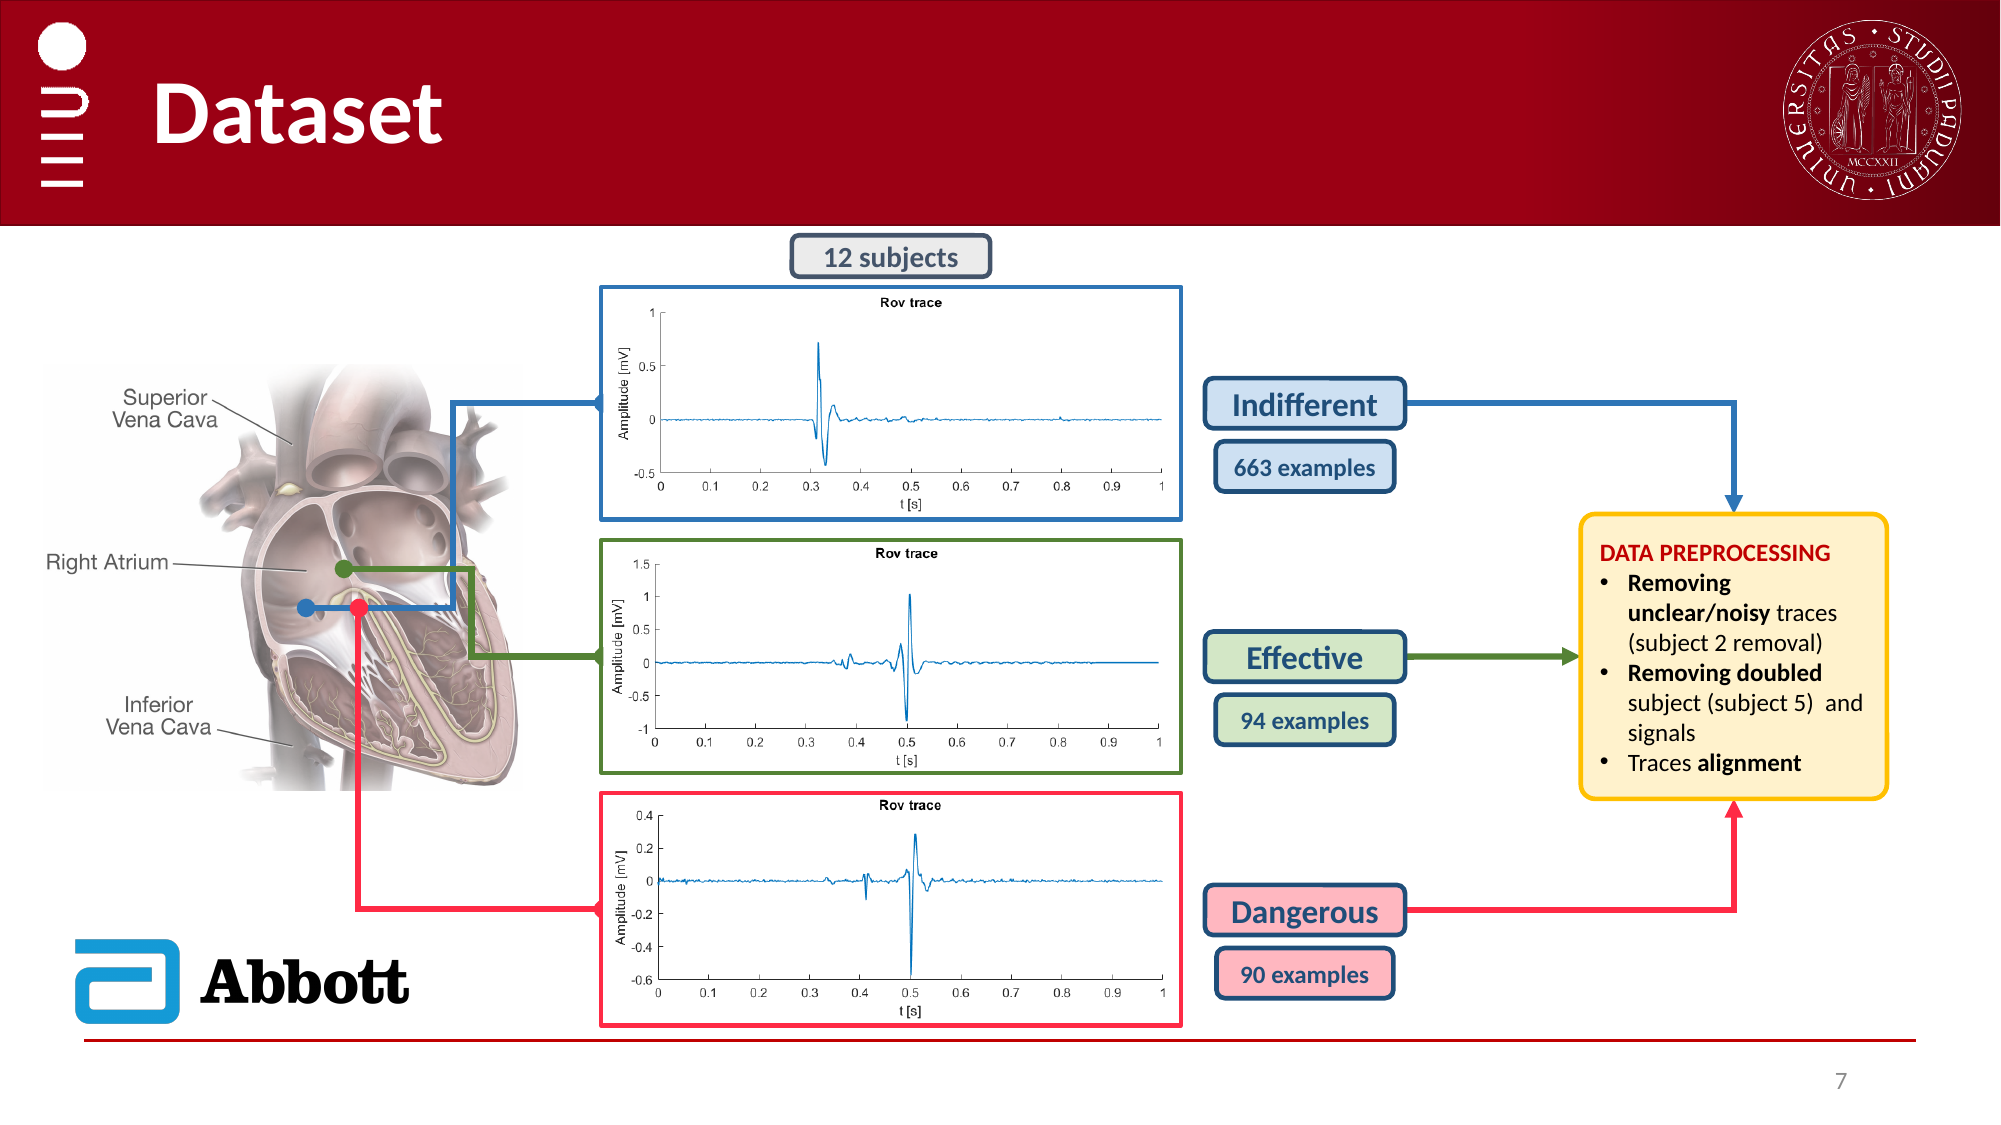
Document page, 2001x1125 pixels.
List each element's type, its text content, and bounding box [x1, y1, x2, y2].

text_box 90 examples [1216, 948, 1394, 999]
picture [1783, 20, 1963, 200]
picture [43, 364, 523, 791]
text_box 94 examples [1215, 694, 1395, 745]
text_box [306, 403, 604, 609]
text_box 12 subjects [791, 235, 991, 277]
picture [603, 288, 1180, 518]
text_box Effective [1204, 631, 1406, 682]
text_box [1405, 403, 1734, 514]
title Dataset [137, 34, 1610, 194]
text_box 663 examples [1215, 441, 1395, 492]
picture [74, 938, 410, 1025]
text_box Dangerous [1204, 884, 1406, 936]
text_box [343, 568, 603, 636]
text_box DATA PREPROCESSING Removing unclear/noisy traces (subject 2 removal) Removing doubled subject (subject 5) and signals Traces alignment [1579, 512, 1888, 800]
picture [603, 794, 1179, 1024]
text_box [1405, 798, 1734, 910]
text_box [330, 636, 632, 881]
text_box Indifferent [1204, 378, 1406, 429]
slide_number 7 [1412, 1049, 1863, 1110]
picture [603, 542, 1180, 771]
